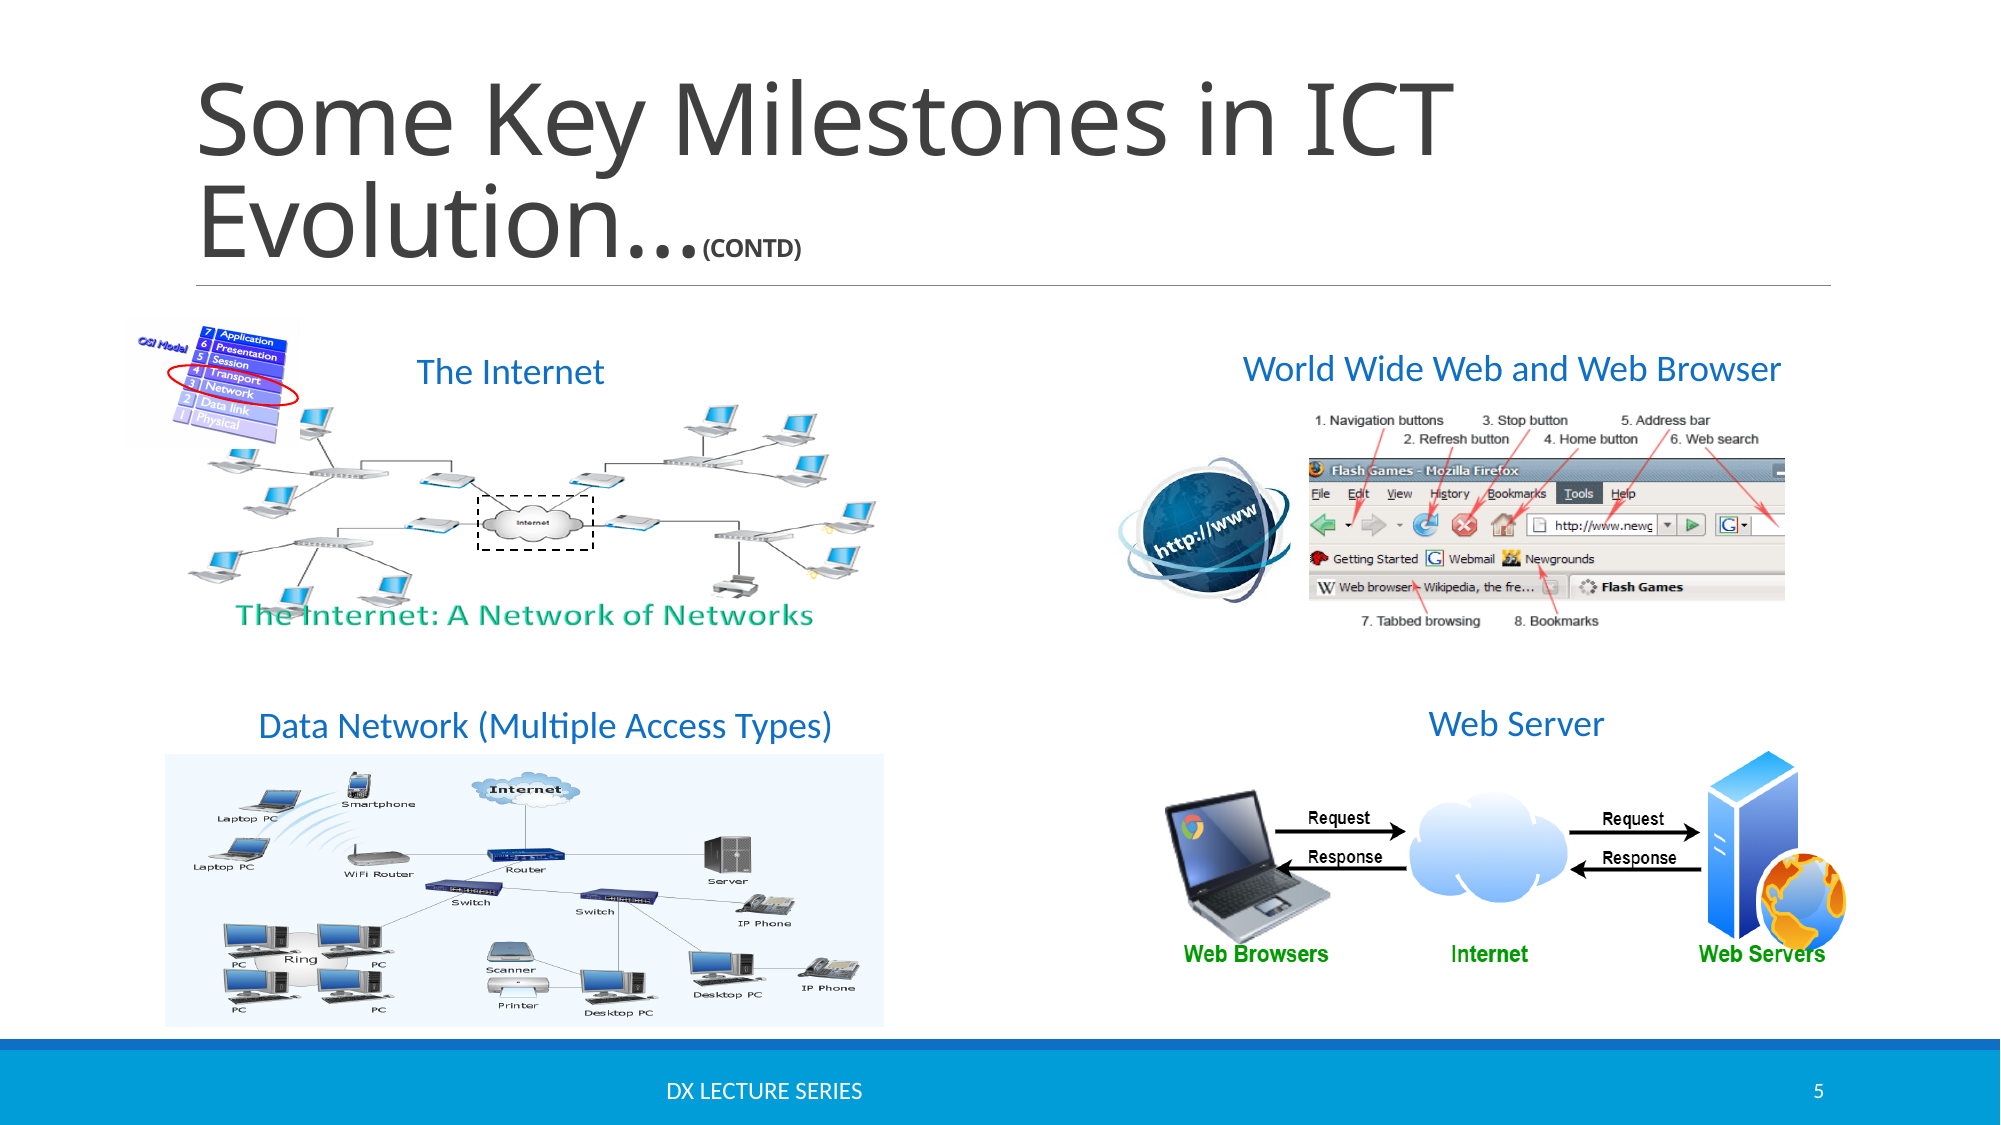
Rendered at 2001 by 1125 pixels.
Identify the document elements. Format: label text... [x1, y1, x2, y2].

footer DX Lecture Series [604, 1059, 1396, 1120]
picture [125, 318, 884, 639]
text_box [1165, 744, 1882, 1016]
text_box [1115, 400, 1785, 660]
slide_number 5 [1624, 1059, 1840, 1120]
text_box Data Network (Multiple Access Types) [232, 693, 860, 754]
text_box The Internet [300, 339, 778, 400]
text_box Web Server [1203, 691, 1830, 744]
picture [165, 754, 884, 1027]
text_box World Wide Web and Web Browser [1222, 336, 1803, 397]
title Some Key Milestones in ICT Evolution…(CONTD) [180, 47, 1830, 285]
